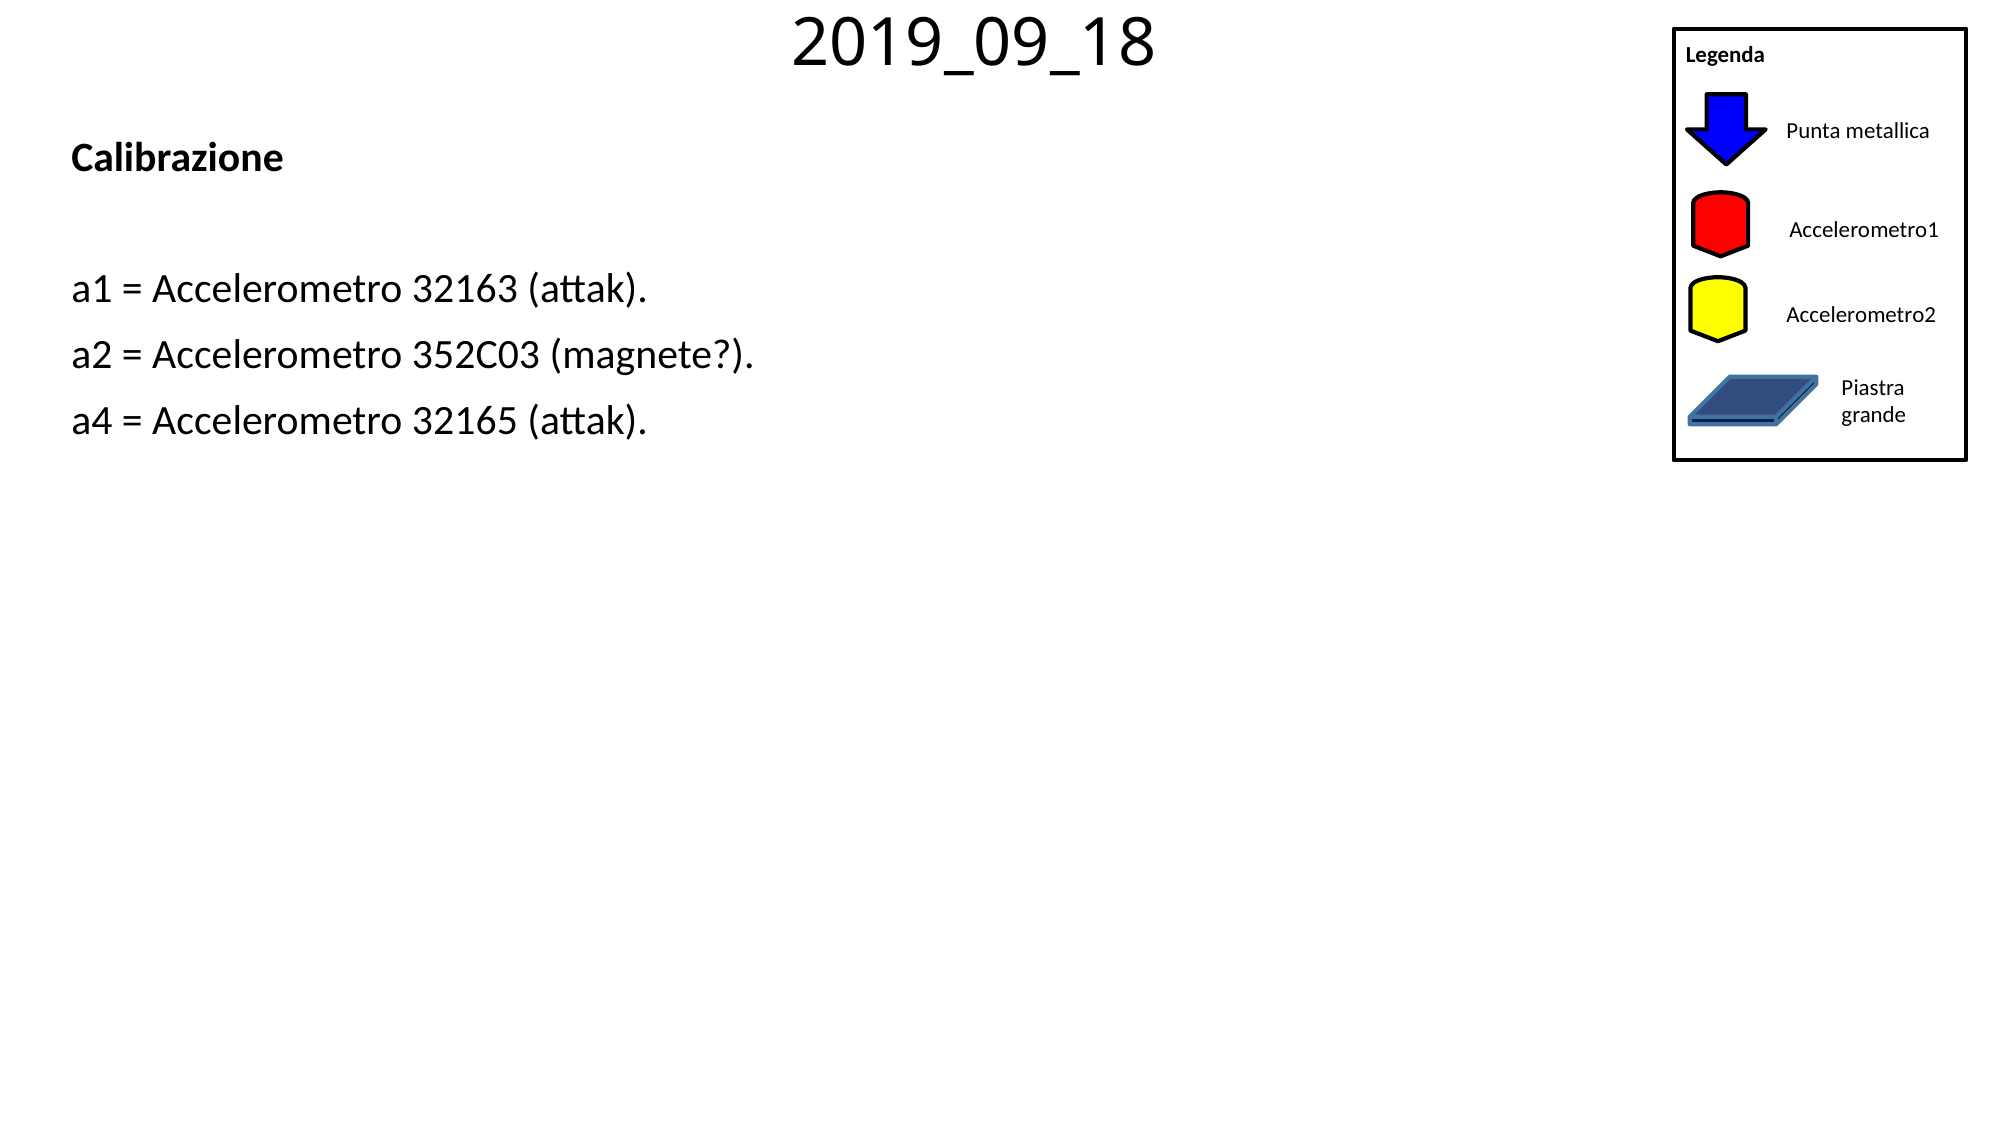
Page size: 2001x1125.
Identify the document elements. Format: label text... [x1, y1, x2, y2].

text_box Legenda [1671, 32, 1866, 75]
text_box Punta metallica [1771, 108, 1967, 151]
text_box Calibrazione a1 = Accelerometro 32163 (attak). a2 = Accelerometro 352C03 (magnete?). a4 = Accelerometro 32165 (attak). [56, 128, 1946, 1107]
text_box Accelerometro1 [1774, 206, 1969, 250]
text_box [1672, 27, 1968, 462]
text_box Piastra grande [1826, 365, 1935, 435]
text_box Martellatore [1697, 379, 1809, 414]
text_box Accelerometro2 [1771, 291, 1967, 335]
text_box [1688, 275, 1748, 344]
text_box [1685, 92, 1768, 167]
text_box [1691, 190, 1751, 259]
text_box 2019_09_18 [0, 0, 2000, 128]
text_box [1687, 374, 1819, 427]
